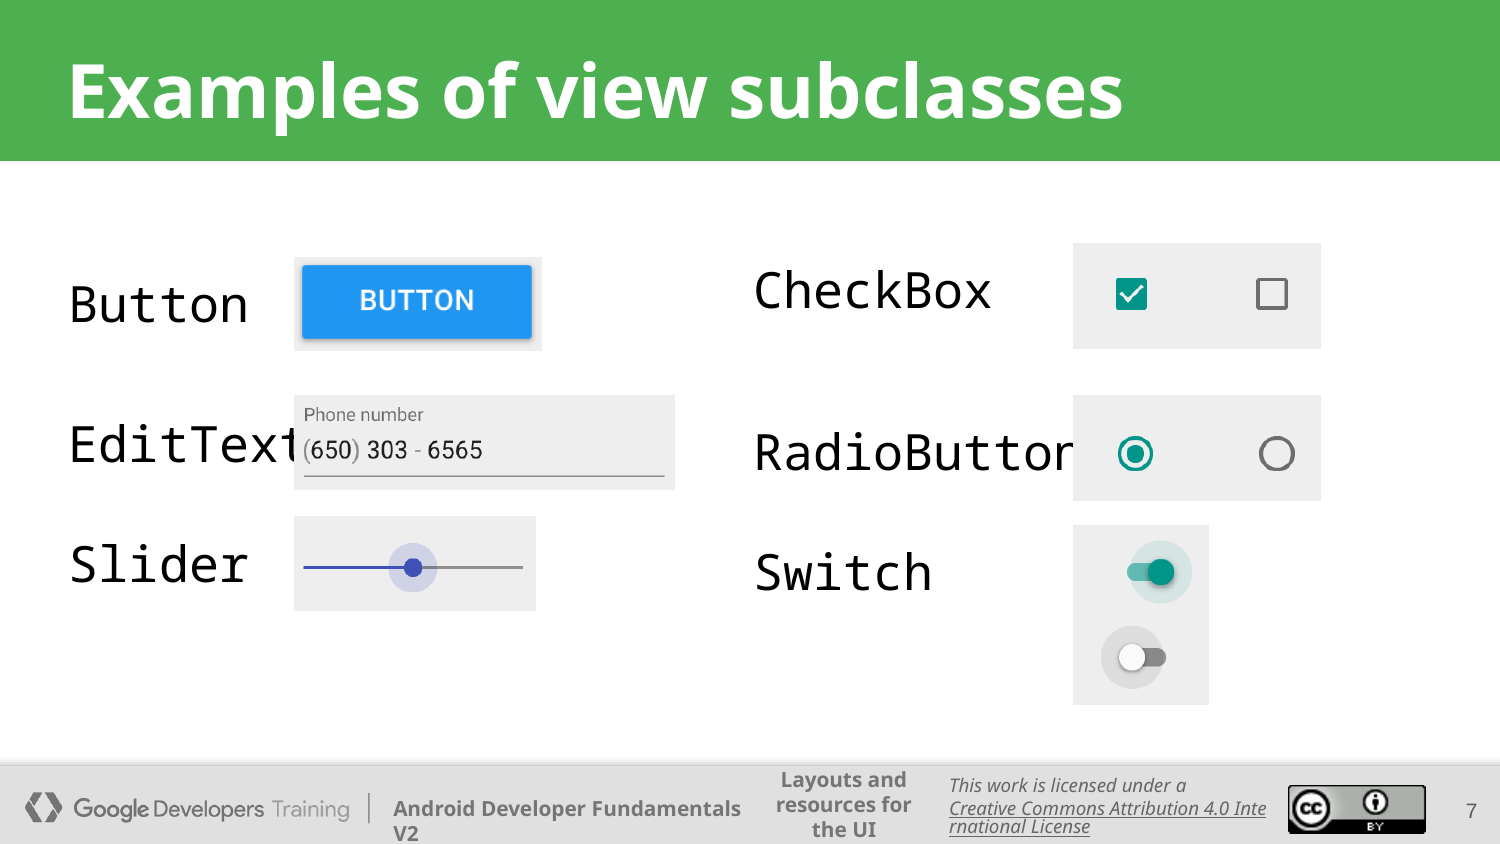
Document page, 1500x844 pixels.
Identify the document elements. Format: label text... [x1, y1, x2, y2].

text_box CheckBox RadioButton Switch [738, 243, 1104, 636]
picture [0, 161, 1500, 844]
slide_number ‹#› [1402, 777, 1493, 842]
title Examples of view subclasses [51, 28, 1472, 122]
text_box Button EditText Slider [53, 257, 354, 629]
